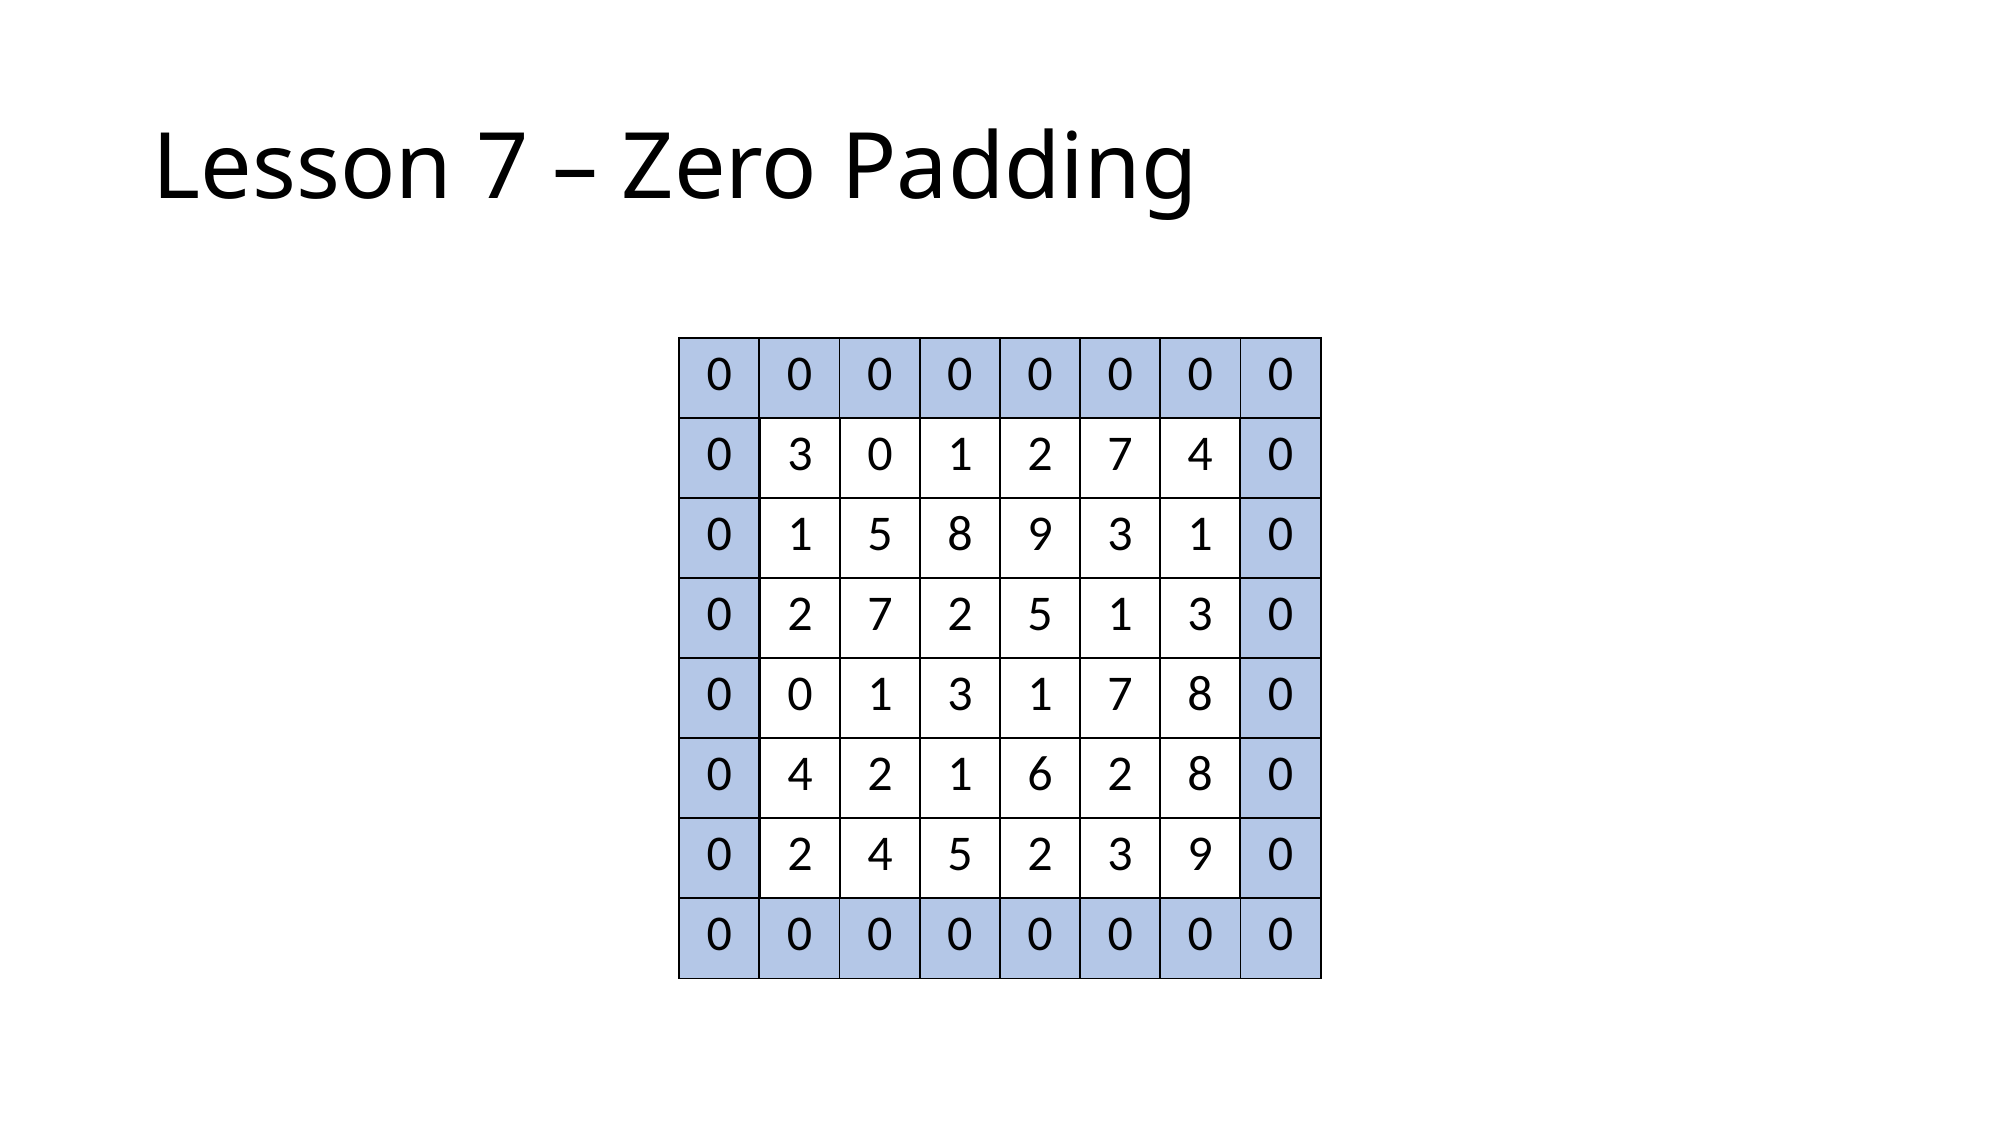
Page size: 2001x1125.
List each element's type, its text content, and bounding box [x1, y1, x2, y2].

table_header 4 [1161, 419, 1239, 497]
table_cell 0 [921, 899, 999, 978]
table_header 0 [921, 339, 999, 417]
table_header 7 [1081, 419, 1159, 497]
table_cell 2 [1081, 739, 1159, 817]
table_cell 0 [761, 659, 839, 737]
table_cell 1 [1161, 499, 1239, 577]
table_cell 9 [1001, 499, 1079, 577]
table_cell 0 [1241, 419, 1320, 497]
table_header 0 [680, 339, 758, 417]
table_cell 8 [921, 499, 999, 577]
table_header 0 [1161, 339, 1240, 417]
table_cell 2 [1001, 819, 1079, 898]
table_cell 0 [680, 579, 758, 657]
table_header 0 [840, 339, 919, 417]
table_cell 6 [1001, 739, 1079, 817]
table_cell 0 [1241, 899, 1320, 978]
table_cell 0 [1001, 899, 1079, 978]
table_header 3 [761, 419, 839, 497]
table_cell 1 [841, 659, 919, 737]
table_cell 0 [680, 499, 758, 577]
table_cell 1 [1001, 659, 1079, 737]
table_cell 7 [841, 579, 919, 657]
table_header 1 [921, 419, 999, 497]
table_cell 5 [841, 499, 919, 577]
table_cell 7 [1081, 659, 1159, 737]
table_cell 1 [1081, 579, 1159, 657]
table_cell 0 [1241, 579, 1320, 657]
table_cell 8 [1161, 659, 1239, 737]
table_cell 0 [680, 739, 758, 817]
table_cell 0 [1241, 739, 1320, 817]
table_cell 0 [1081, 899, 1159, 978]
table_header 0 [1241, 339, 1320, 417]
table_cell 0 [1241, 499, 1320, 577]
table_header 0 [841, 419, 919, 497]
table_header 2 [1001, 419, 1079, 497]
table_cell 0 [1161, 899, 1240, 978]
table_cell 2 [761, 819, 839, 898]
title Lesson 7 – Zero Padding [137, 59, 1863, 278]
table_cell 3 [1081, 499, 1159, 577]
table_cell 4 [841, 819, 919, 898]
table_cell 0 [840, 899, 919, 978]
table_header 0 [1001, 339, 1079, 417]
table_cell 0 [680, 659, 758, 737]
table_cell 9 [1161, 819, 1239, 898]
table_cell 1 [921, 739, 999, 817]
table_cell 8 [1161, 739, 1239, 817]
table_cell 0 [680, 819, 758, 897]
table_cell 4 [761, 739, 839, 817]
table_cell 0 [1241, 819, 1320, 897]
table_header 0 [760, 339, 839, 417]
table_cell 3 [1081, 819, 1159, 898]
table_cell 0 [680, 419, 758, 497]
table_cell 3 [1161, 579, 1239, 657]
table_cell 0 [1241, 659, 1320, 737]
table_cell 2 [841, 739, 919, 817]
table_header 0 [1081, 339, 1159, 417]
table_cell 5 [1001, 579, 1079, 657]
table_cell 0 [760, 899, 839, 978]
table_cell 3 [921, 659, 999, 737]
table_cell 1 [761, 499, 839, 577]
table_cell 0 [680, 899, 758, 978]
table_cell 5 [921, 819, 999, 898]
table_cell 2 [761, 579, 839, 657]
table_cell 2 [921, 579, 999, 657]
